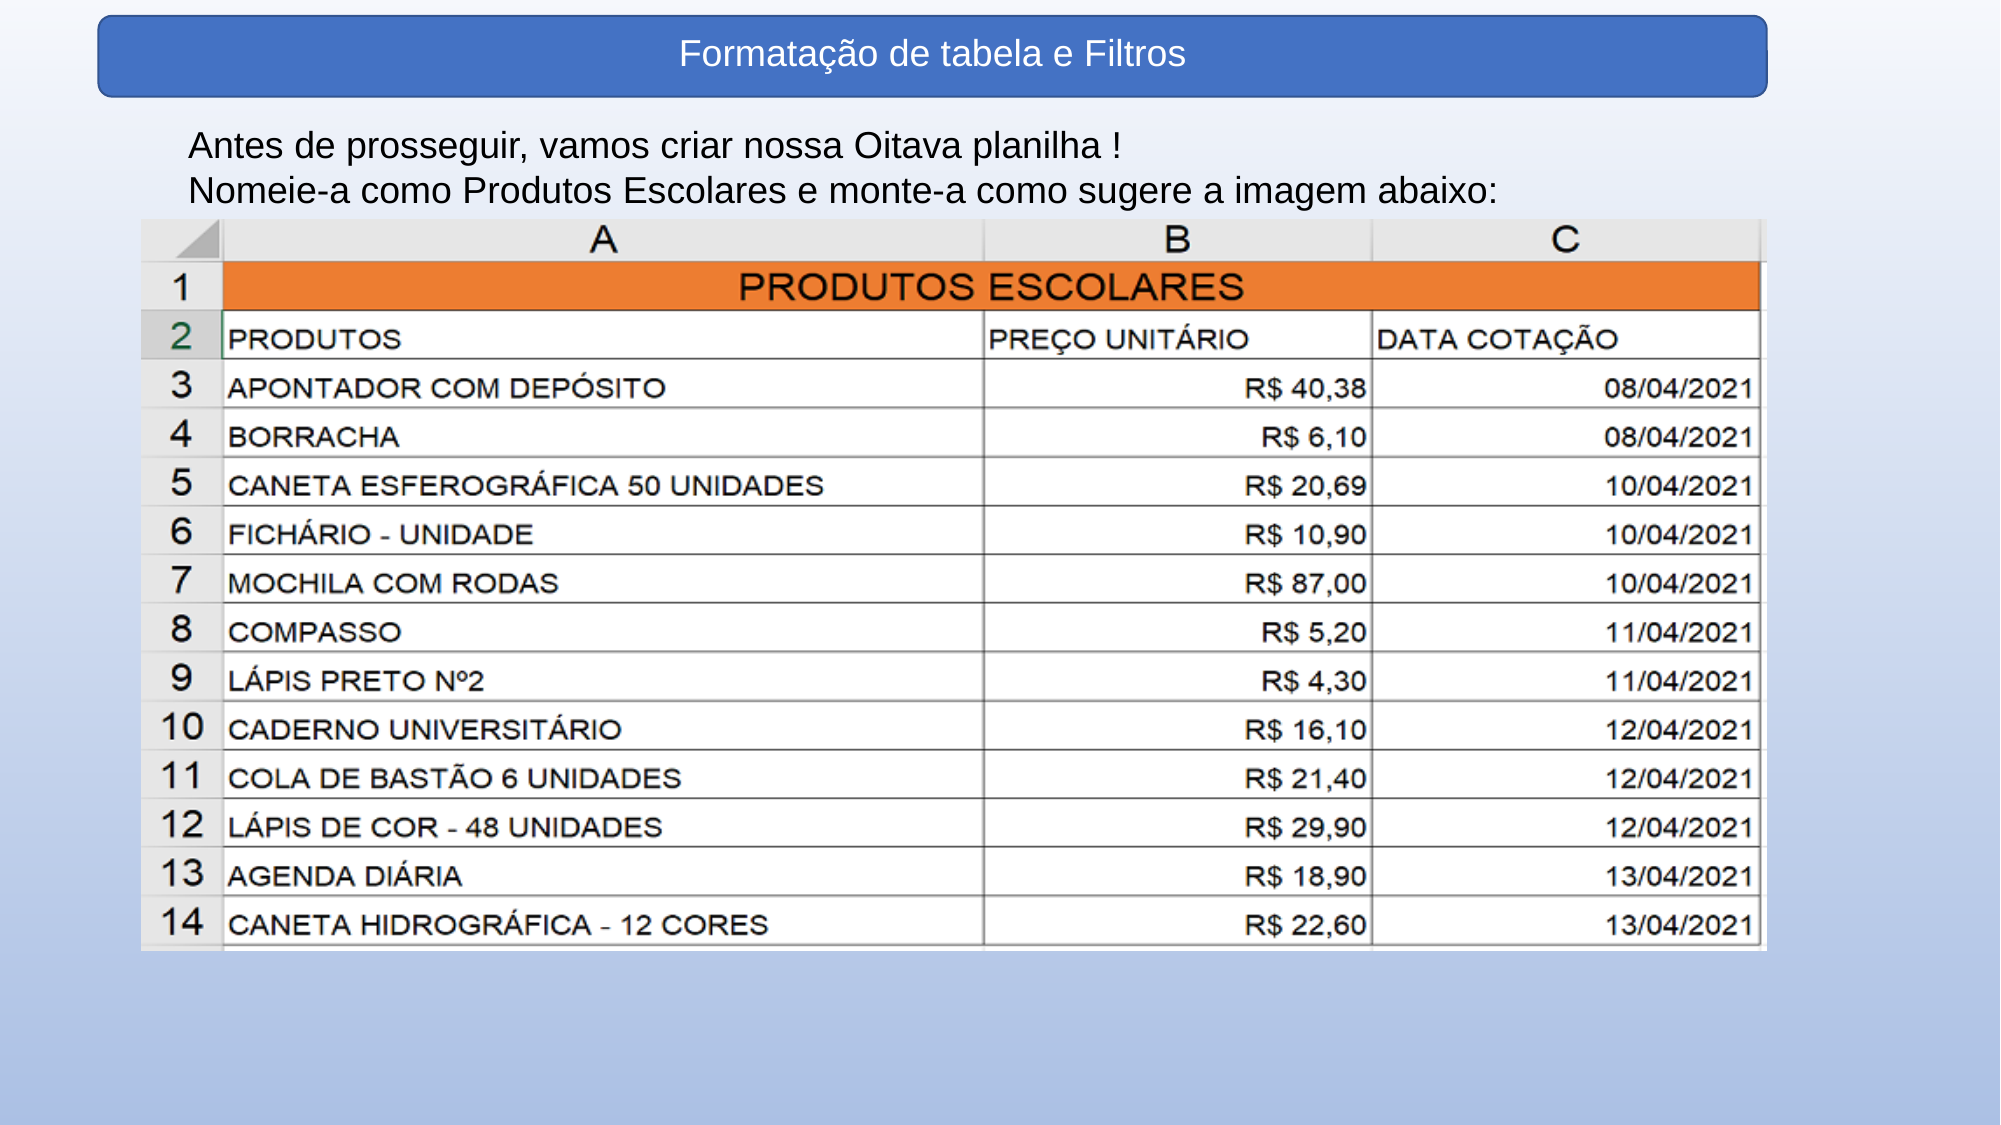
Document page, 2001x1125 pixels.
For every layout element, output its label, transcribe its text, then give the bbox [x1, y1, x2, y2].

text_box [97, 24, 1768, 98]
picture [141, 219, 1767, 951]
text_box Antes de prosseguir, vamos criar nossa Oitava planilha ! Nomeie-a como Produtos Escolares e monte-a como sugere a imagem abaixo: [98, 113, 1767, 218]
text_box Formatação de tabela e Filtros [98, 21, 1767, 82]
text_box [100, 14, 1765, 21]
